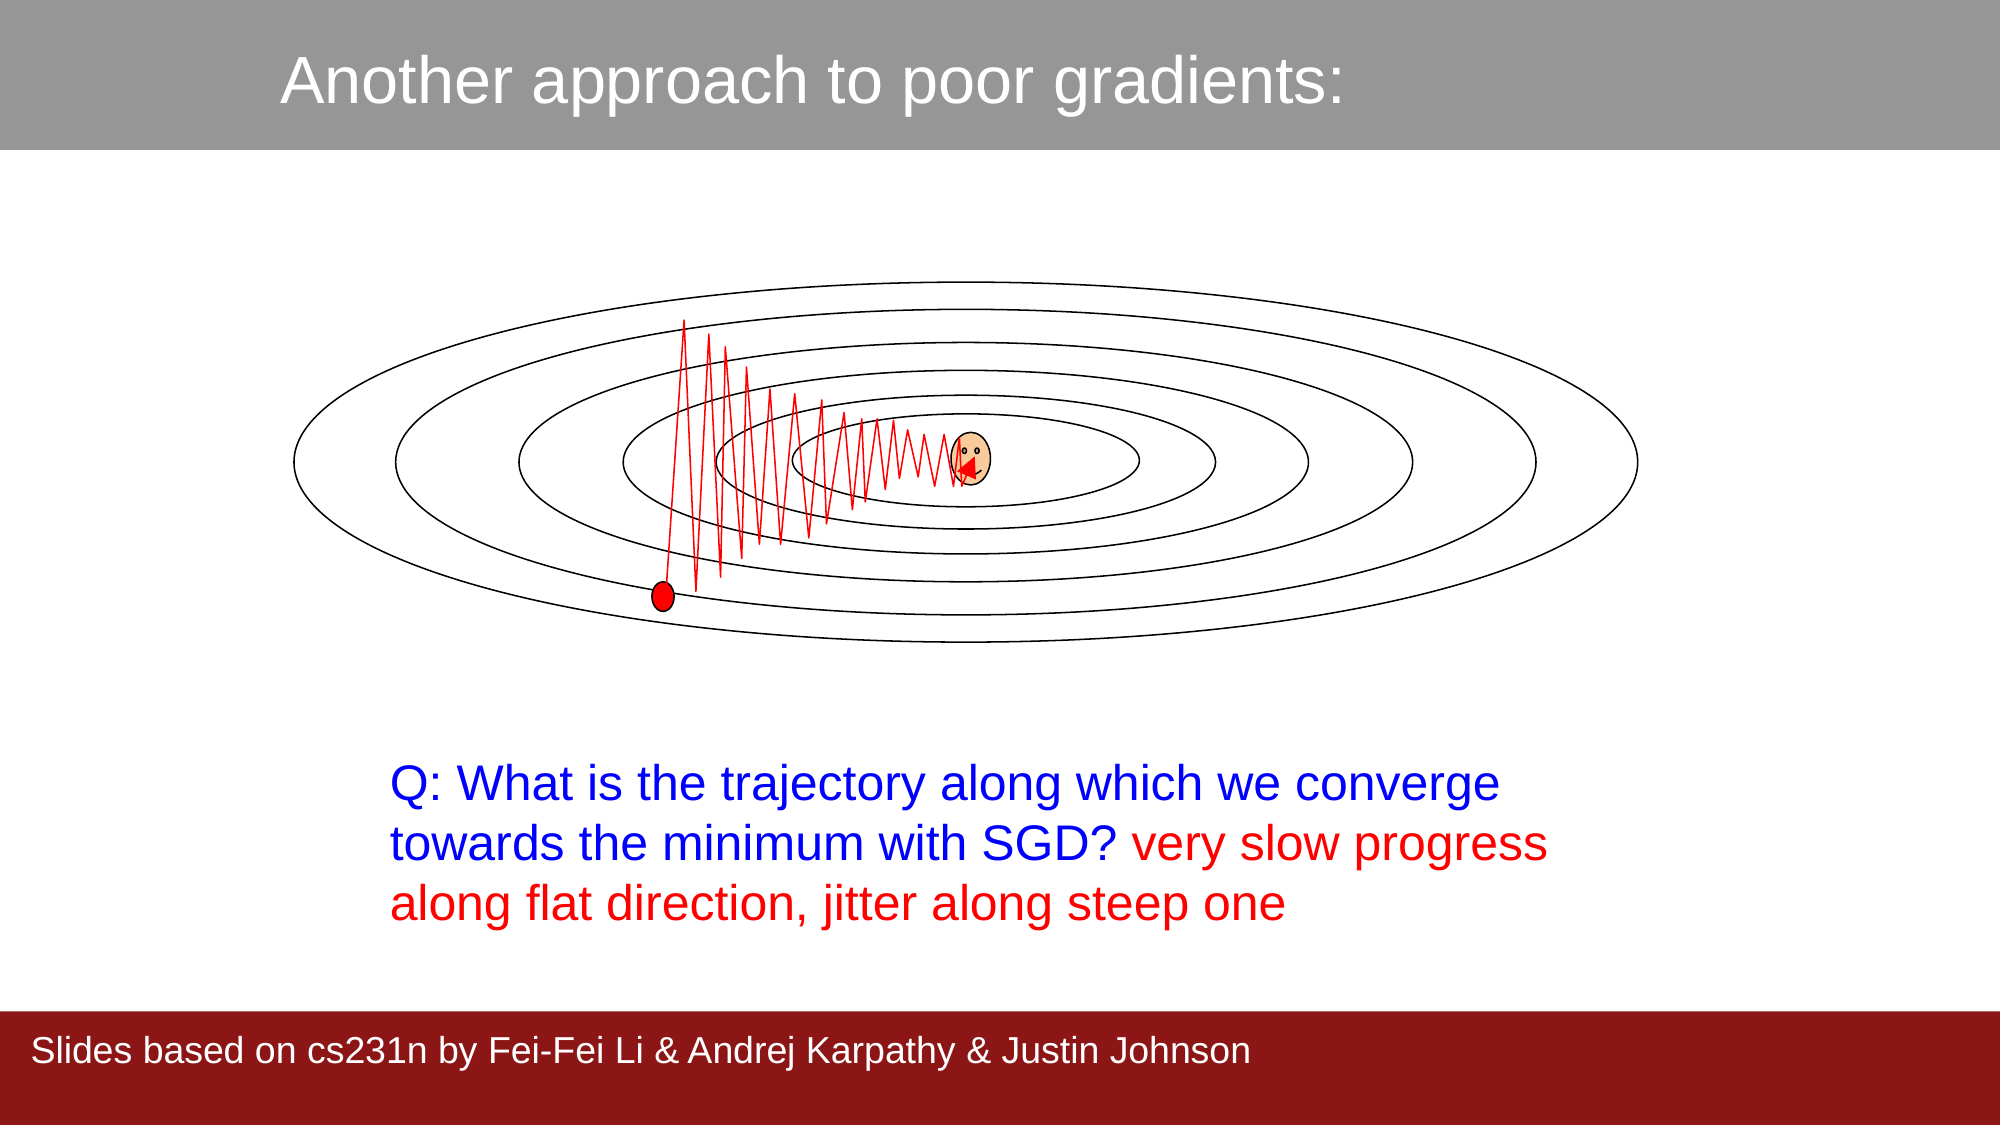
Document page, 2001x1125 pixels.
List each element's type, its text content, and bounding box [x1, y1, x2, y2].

text_box [722, 342, 1413, 582]
text_box [749, 370, 1309, 554]
text_box [693, 519, 699, 558]
text_box [687, 364, 707, 407]
text_box [395, 329, 683, 590]
text_box [623, 412, 677, 509]
text_box [737, 490, 743, 532]
text_box [823, 395, 1216, 530]
text_box [733, 431, 744, 493]
text_box Another approach to poor gradients: [265, 22, 1716, 151]
text_box [716, 446, 723, 477]
text_box [711, 361, 724, 399]
text_box [670, 309, 1537, 615]
text_box [773, 414, 792, 508]
text_box [293, 282, 1638, 643]
text_box [713, 397, 724, 459]
text_box [951, 432, 991, 485]
text_box [689, 402, 705, 520]
text_box [716, 468, 722, 527]
text_box [797, 407, 820, 515]
text_box [518, 370, 680, 552]
text_box [666, 320, 976, 592]
text_box [651, 581, 675, 612]
text_box [752, 421, 767, 501]
text_box Q: What is the trajectory along which we converge towards the minimum with SGD? very slow progress along flat direction, jitter along steep one [374, 735, 1609, 856]
text_box [730, 391, 745, 437]
